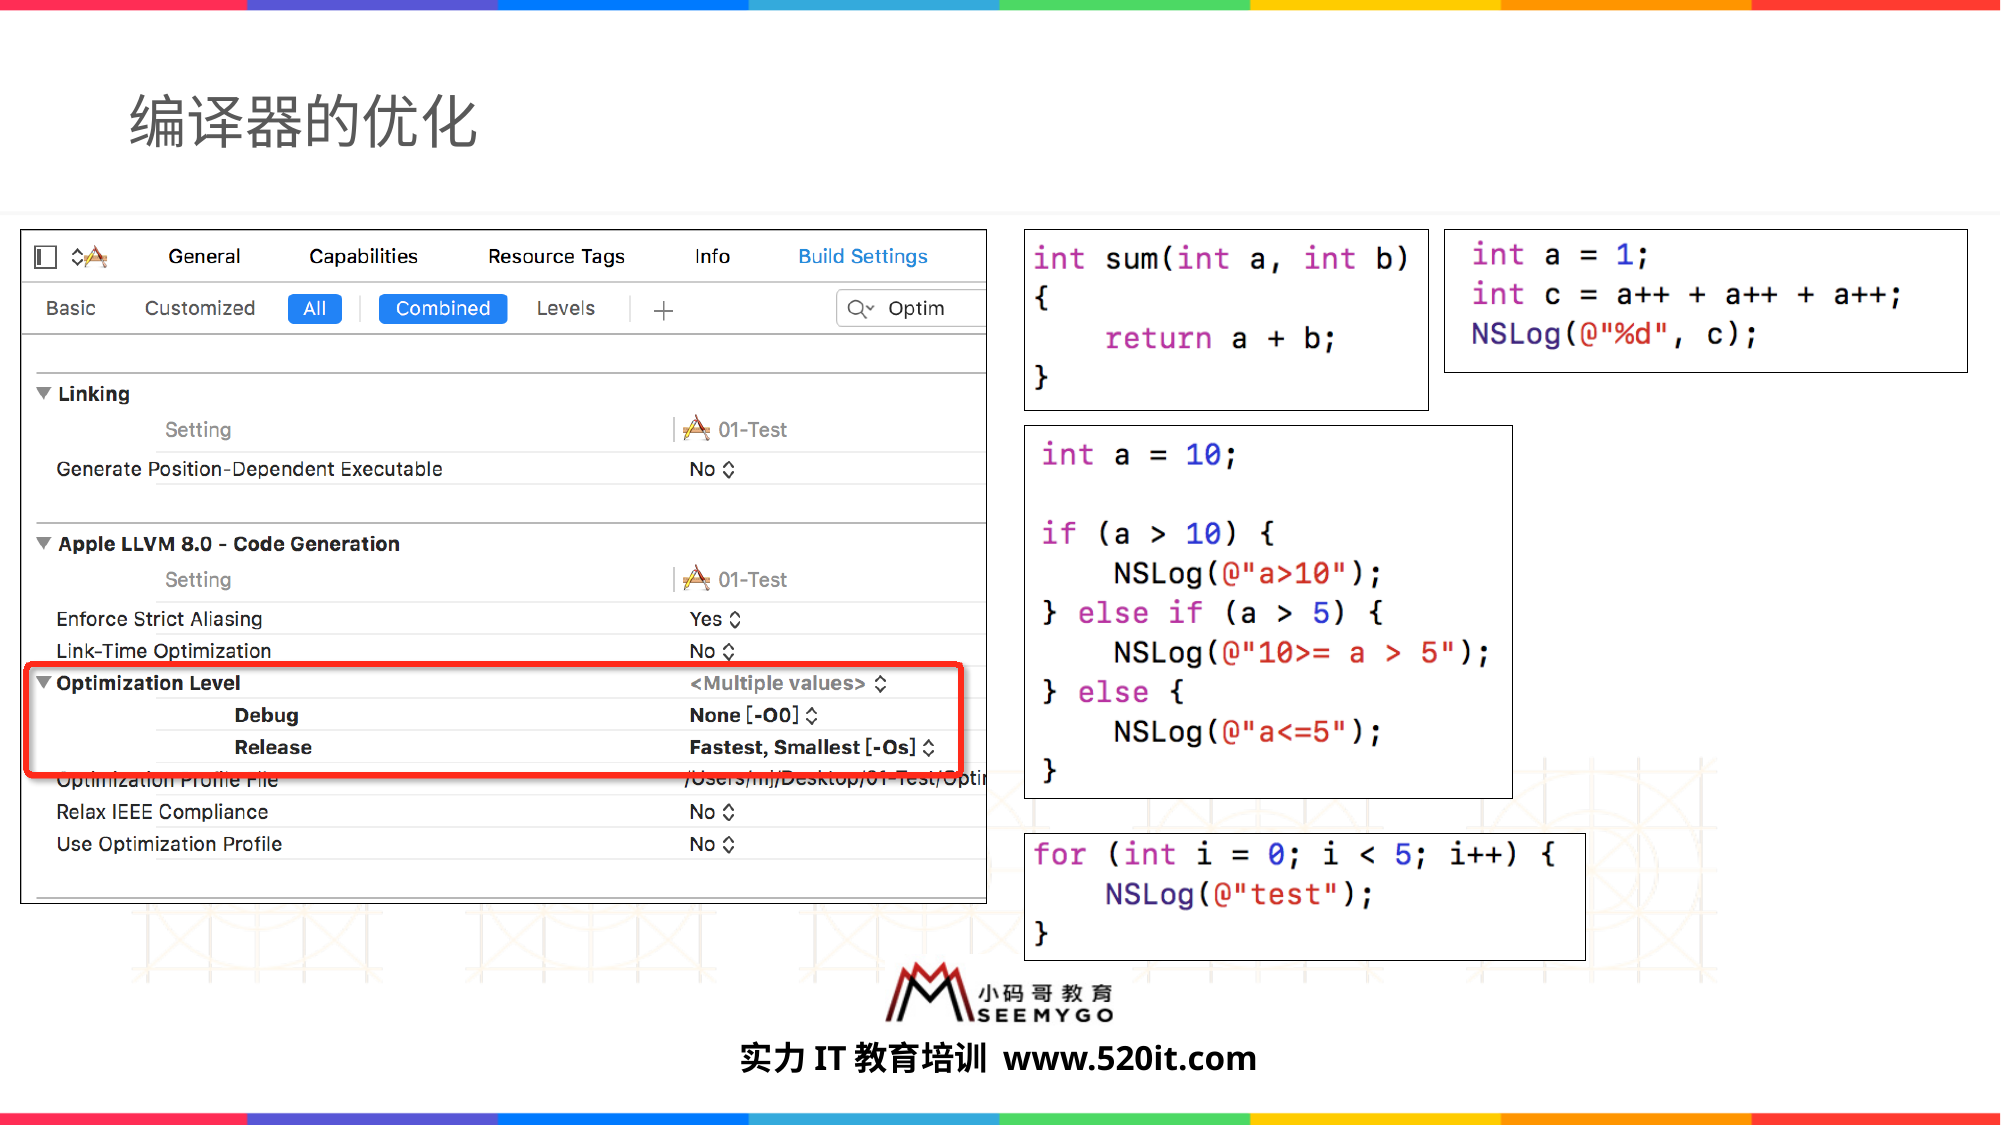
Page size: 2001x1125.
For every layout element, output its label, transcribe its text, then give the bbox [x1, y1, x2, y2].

text_box [73, 218, 1851, 1074]
picture [0, 0, 2001, 1125]
title 编译器的优化 [113, 77, 1892, 214]
